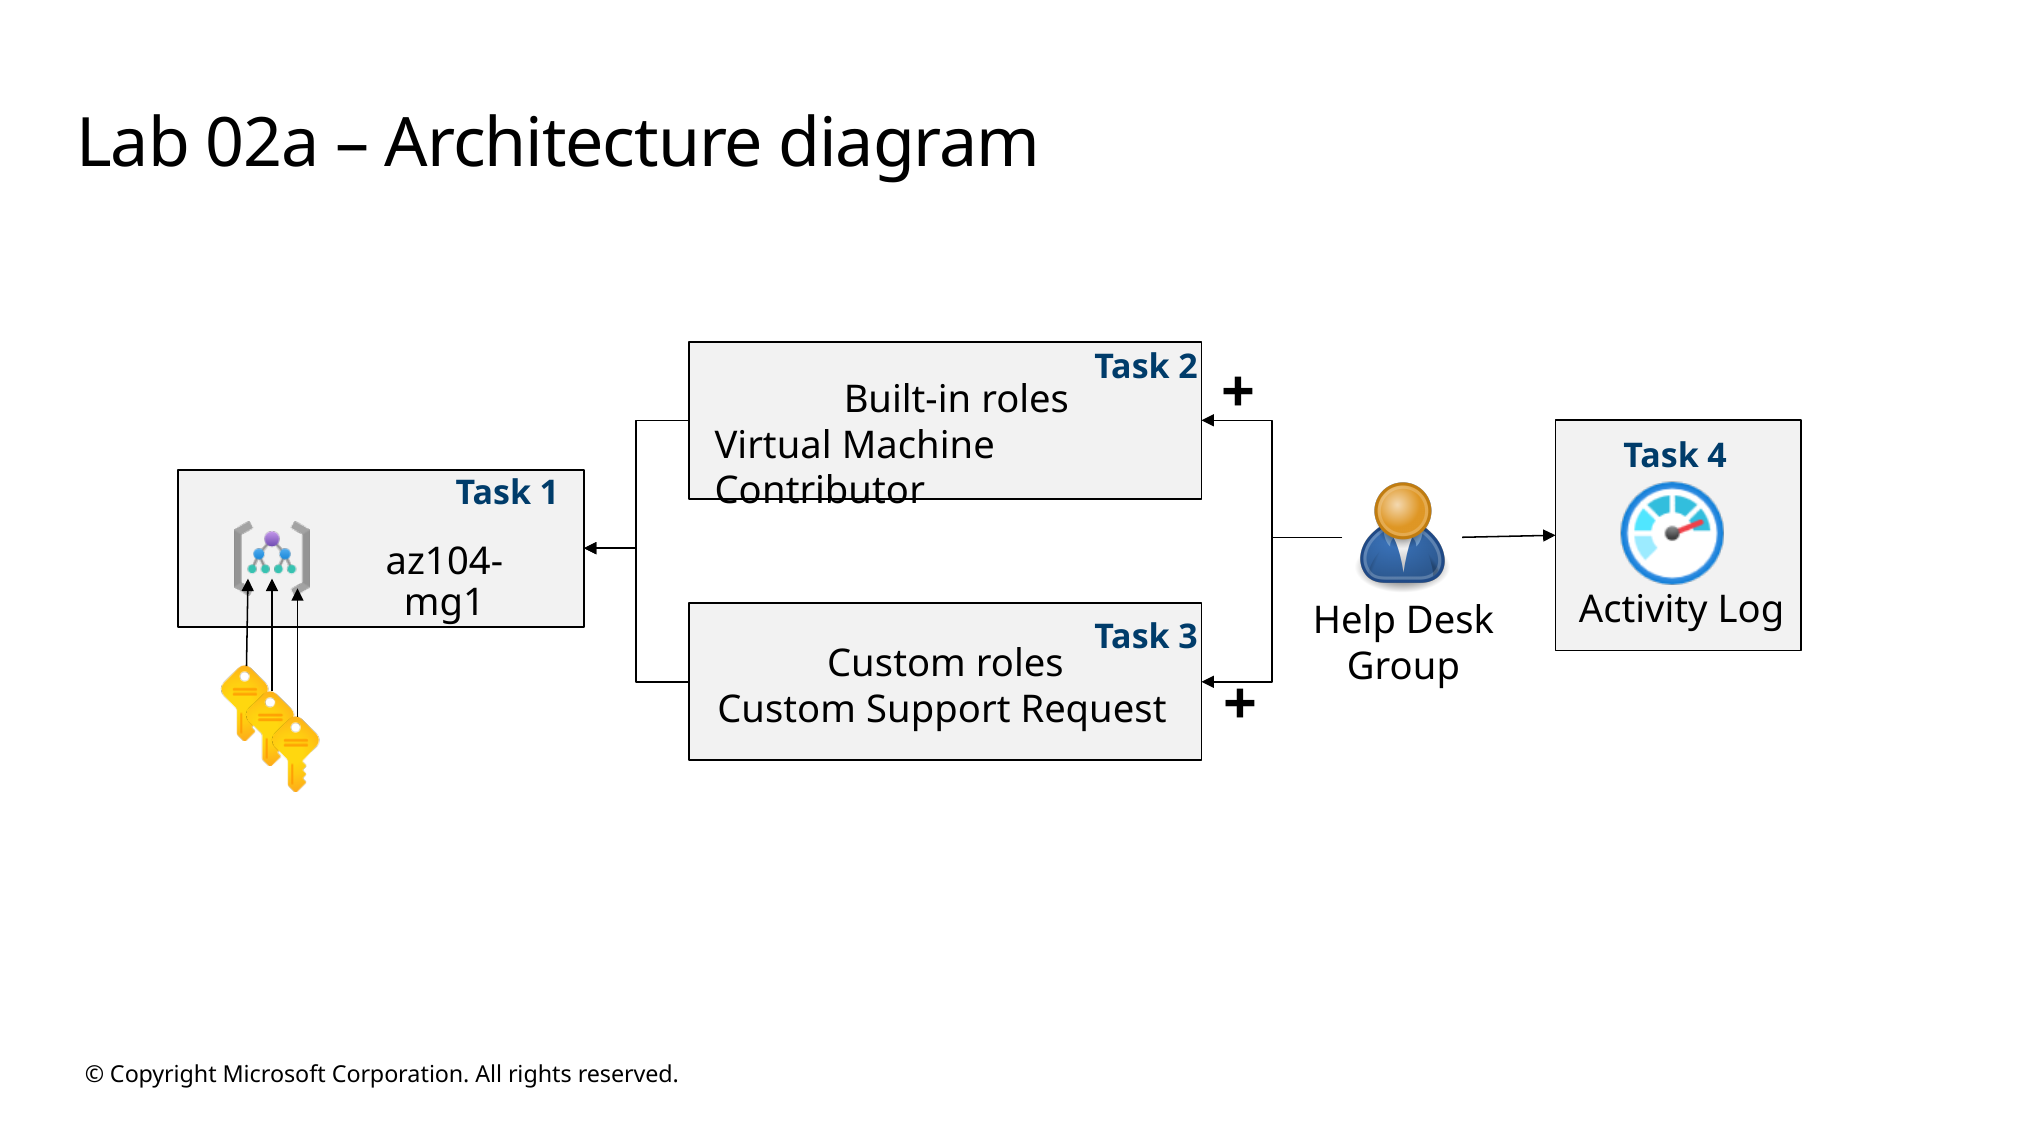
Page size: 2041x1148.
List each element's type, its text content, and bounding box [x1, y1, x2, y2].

title Lab 02a – Architecture diagram [76, 93, 1968, 182]
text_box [177, 337, 1815, 792]
